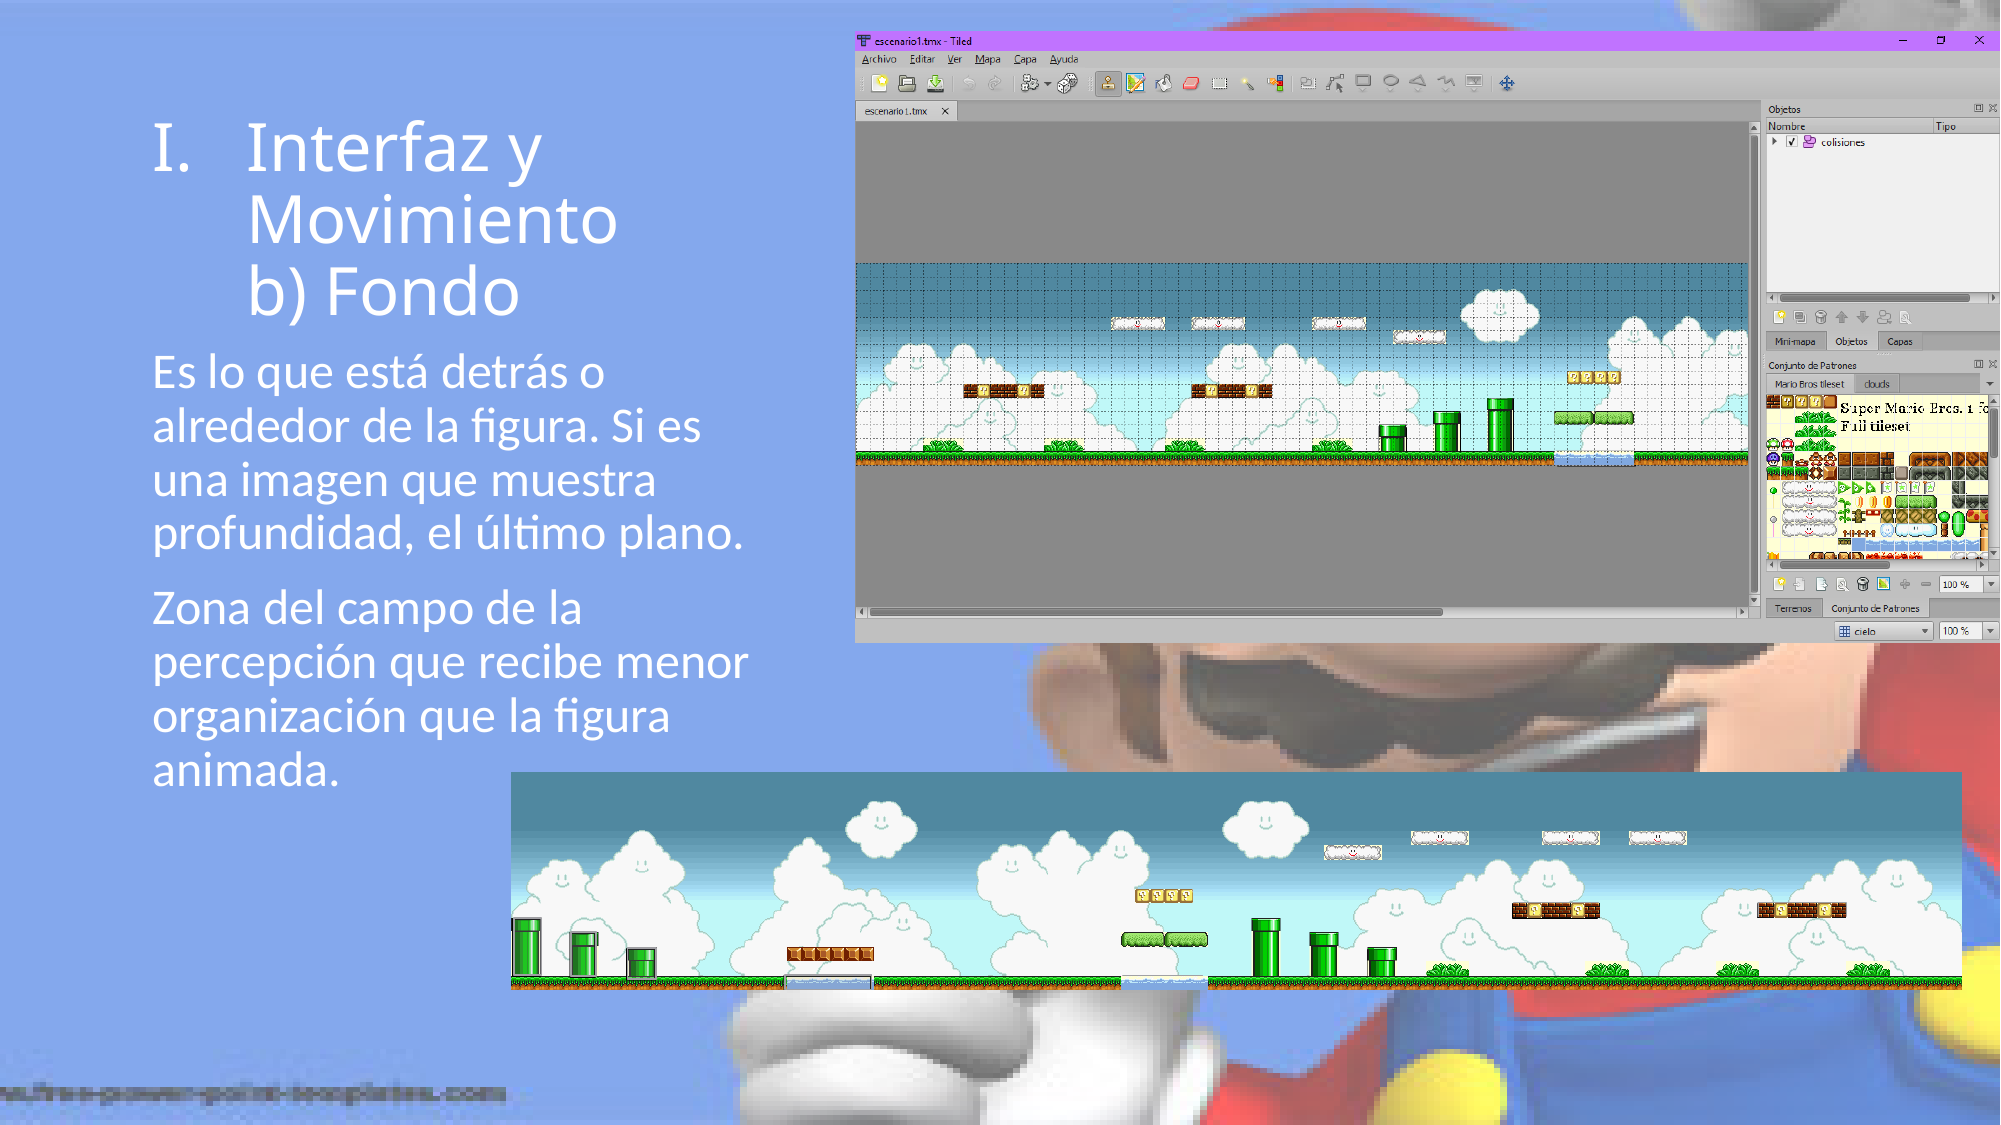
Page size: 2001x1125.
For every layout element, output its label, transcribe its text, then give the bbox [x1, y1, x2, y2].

picture [855, 31, 2000, 643]
picture [511, 772, 1962, 990]
title Interfaz y Movimiento b) Fondo [137, 75, 783, 338]
list Es lo que está detrás o alrededor de la figura. Si es una imagen que muestra profundidad, el último plano. Zona del campo de la percepción que recibe menor organización que la figura animada. [137, 338, 783, 963]
